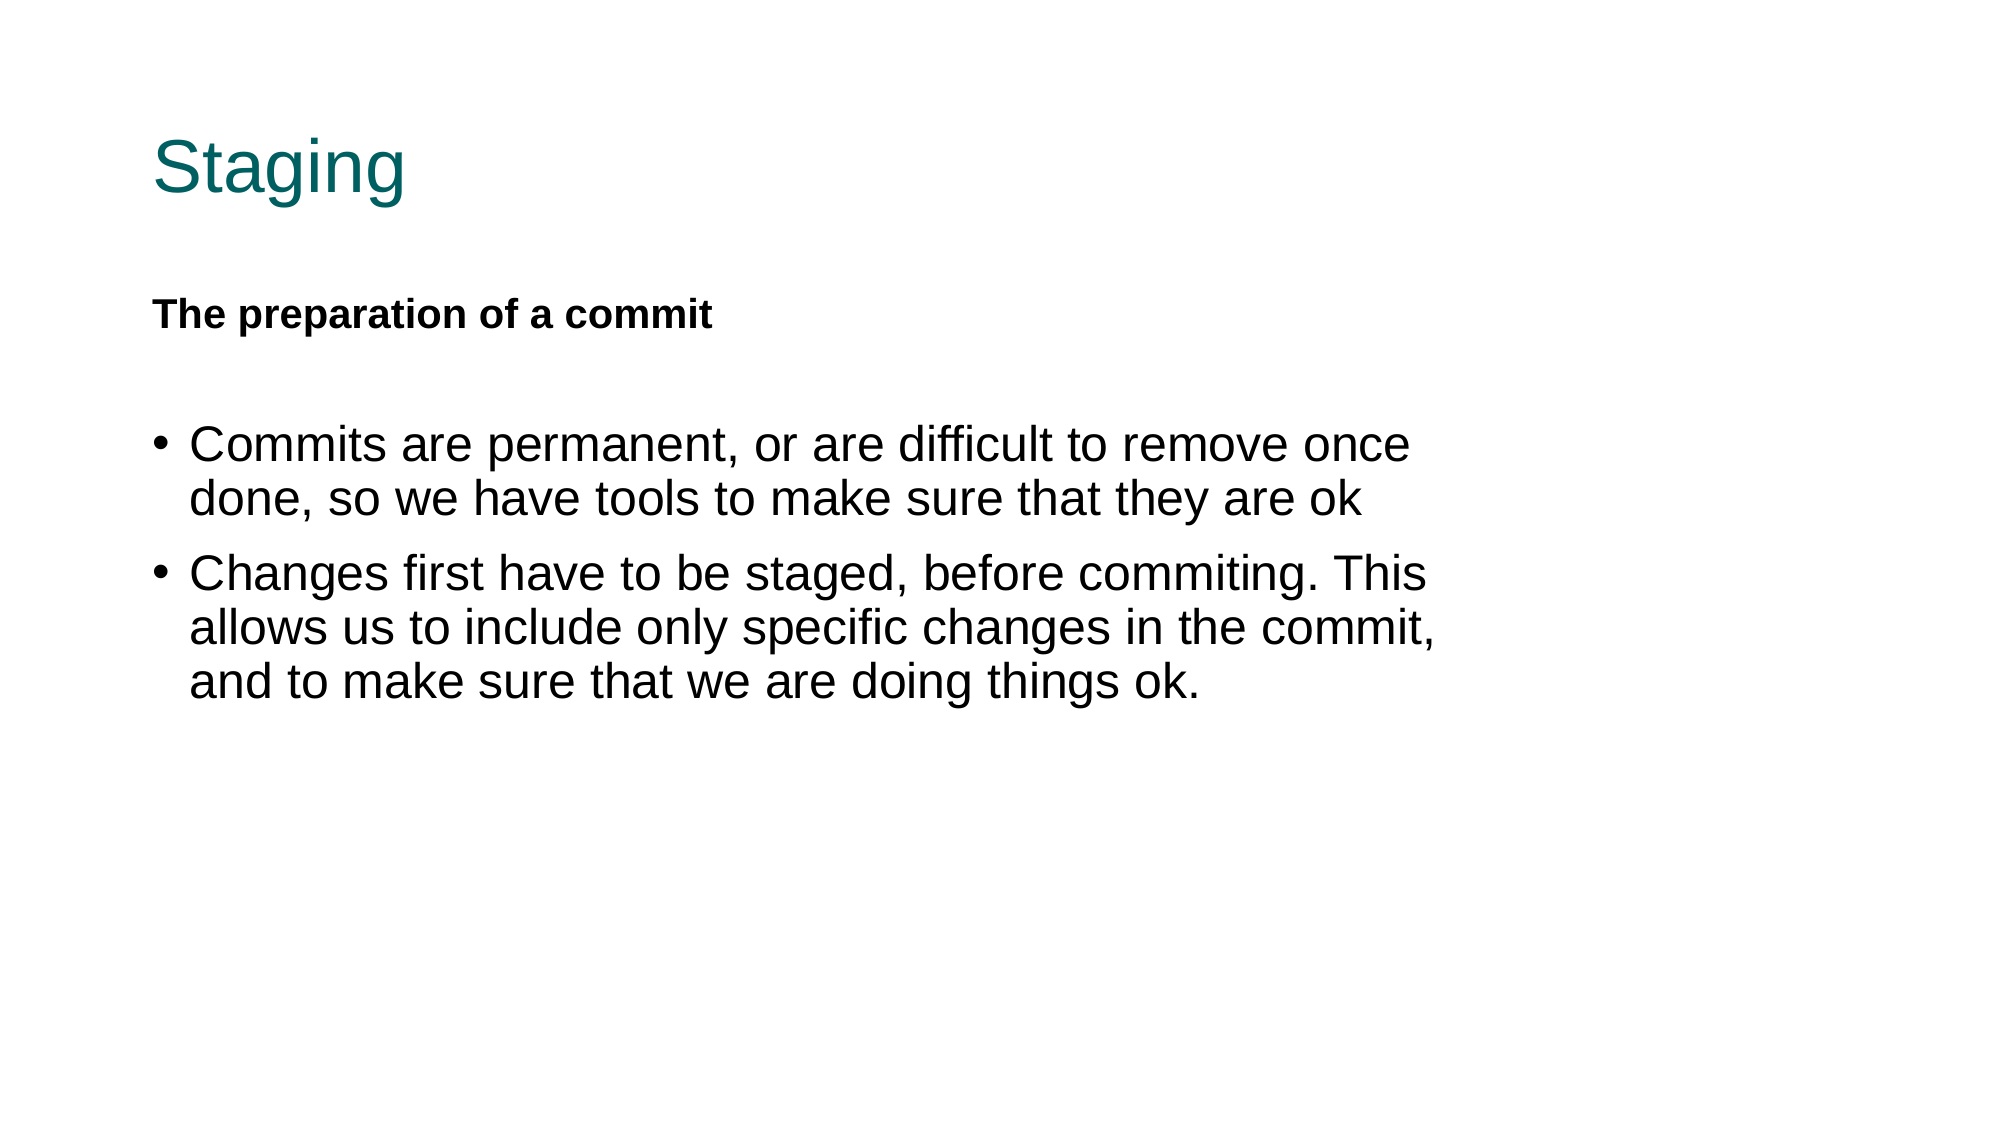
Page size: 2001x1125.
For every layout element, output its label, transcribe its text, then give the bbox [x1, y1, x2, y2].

title Staging [137, 59, 2000, 278]
list Commits are permanent, or are difficult to remove once done, so we have tools to make sure that they are ok Changes first have to be staged, before commiting. This allows us to include only specific changes in the commit, and to make sure that we are doing things ok. [137, 410, 1465, 1016]
list The preparation of a commit [137, 278, 1136, 345]
